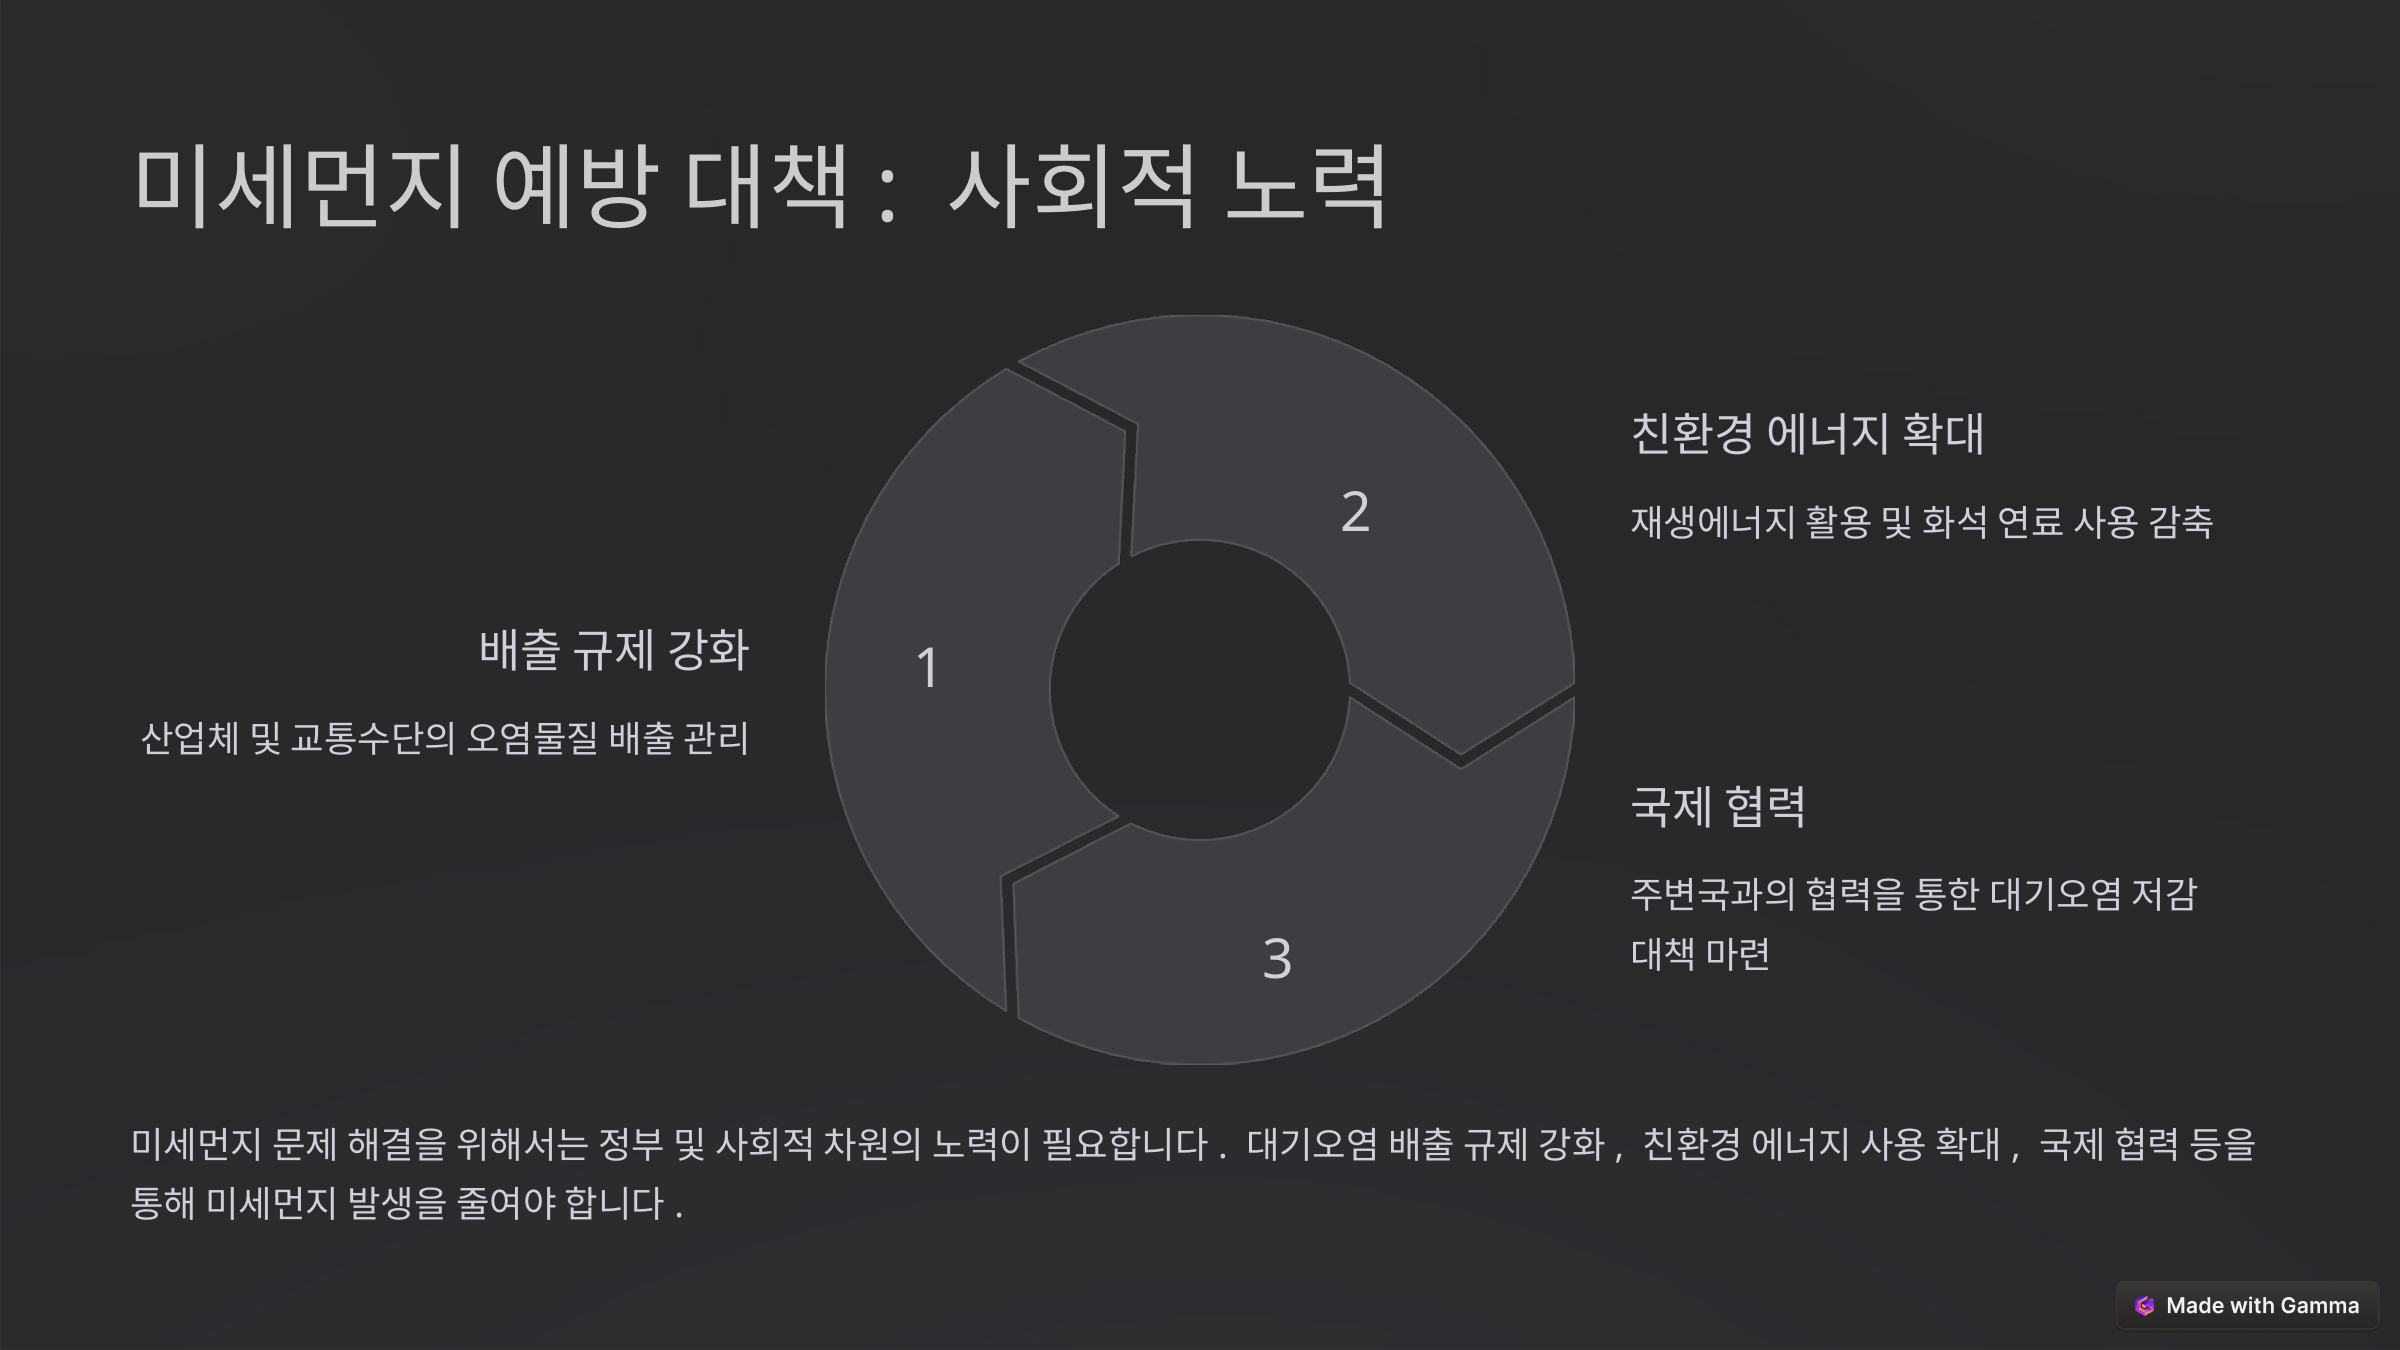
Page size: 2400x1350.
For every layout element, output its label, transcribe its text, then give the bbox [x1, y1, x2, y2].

text_box 미세먼지 예방 대책: 사회적 노력 [130, 124, 1340, 242]
text_box 미세먼지 문제 해결을 위해서는 정부 및 사회적 차원의 노력이 필요합니다. 대기오염 배출 규제 강화, 친환경 에너지 사용 확대, 국제 협력 등을 통해 미세먼지 발생을 줄여야 합니다. [130, 1106, 2270, 1226]
text_box 배출 규제 강화 [286, 619, 752, 678]
picture [825, 315, 1575, 1065]
text_box 친환경 에너지 확대 [1630, 403, 2096, 462]
picture [2106, 1271, 2389, 1339]
text_box 재생에너지 활용 및 화석 연료 사용 감축 [1630, 484, 2270, 544]
text_box 국제 협력 [1630, 776, 2096, 835]
text_box 주변국과의 협력을 통한 대기오염 저감 대책 마련 [1630, 856, 2270, 976]
text_box 산업체 및 교통수단의 오염물질 배출 관리 [130, 700, 752, 760]
